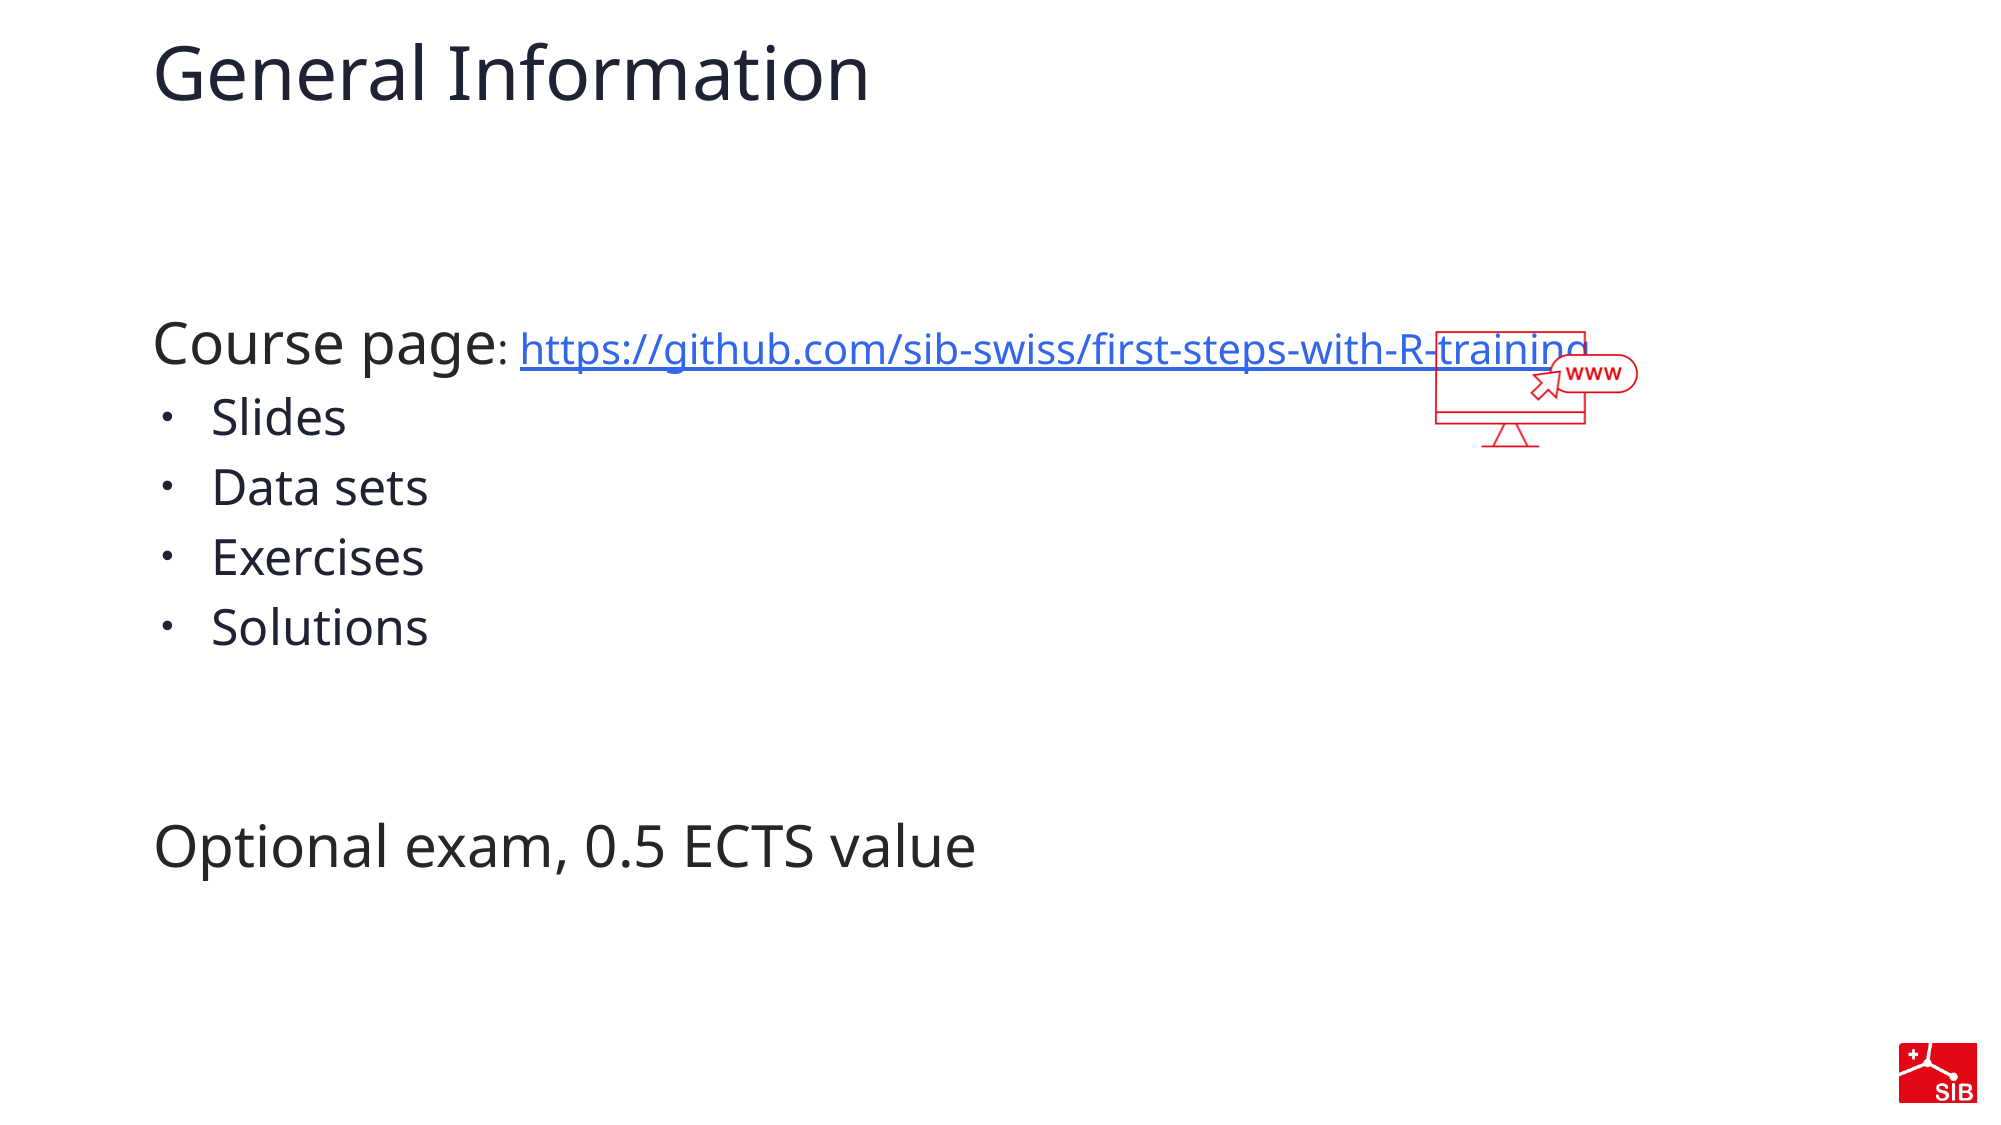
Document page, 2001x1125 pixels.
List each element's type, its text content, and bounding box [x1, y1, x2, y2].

picture [1424, 298, 1643, 470]
title General Information [137, 42, 1863, 117]
list Course page: https://github.com/sib-swiss/first-steps-with-R-training Slides Data sets Exercises Solutions Optional exam, 0.5 ECTS value [137, 298, 1863, 1013]
